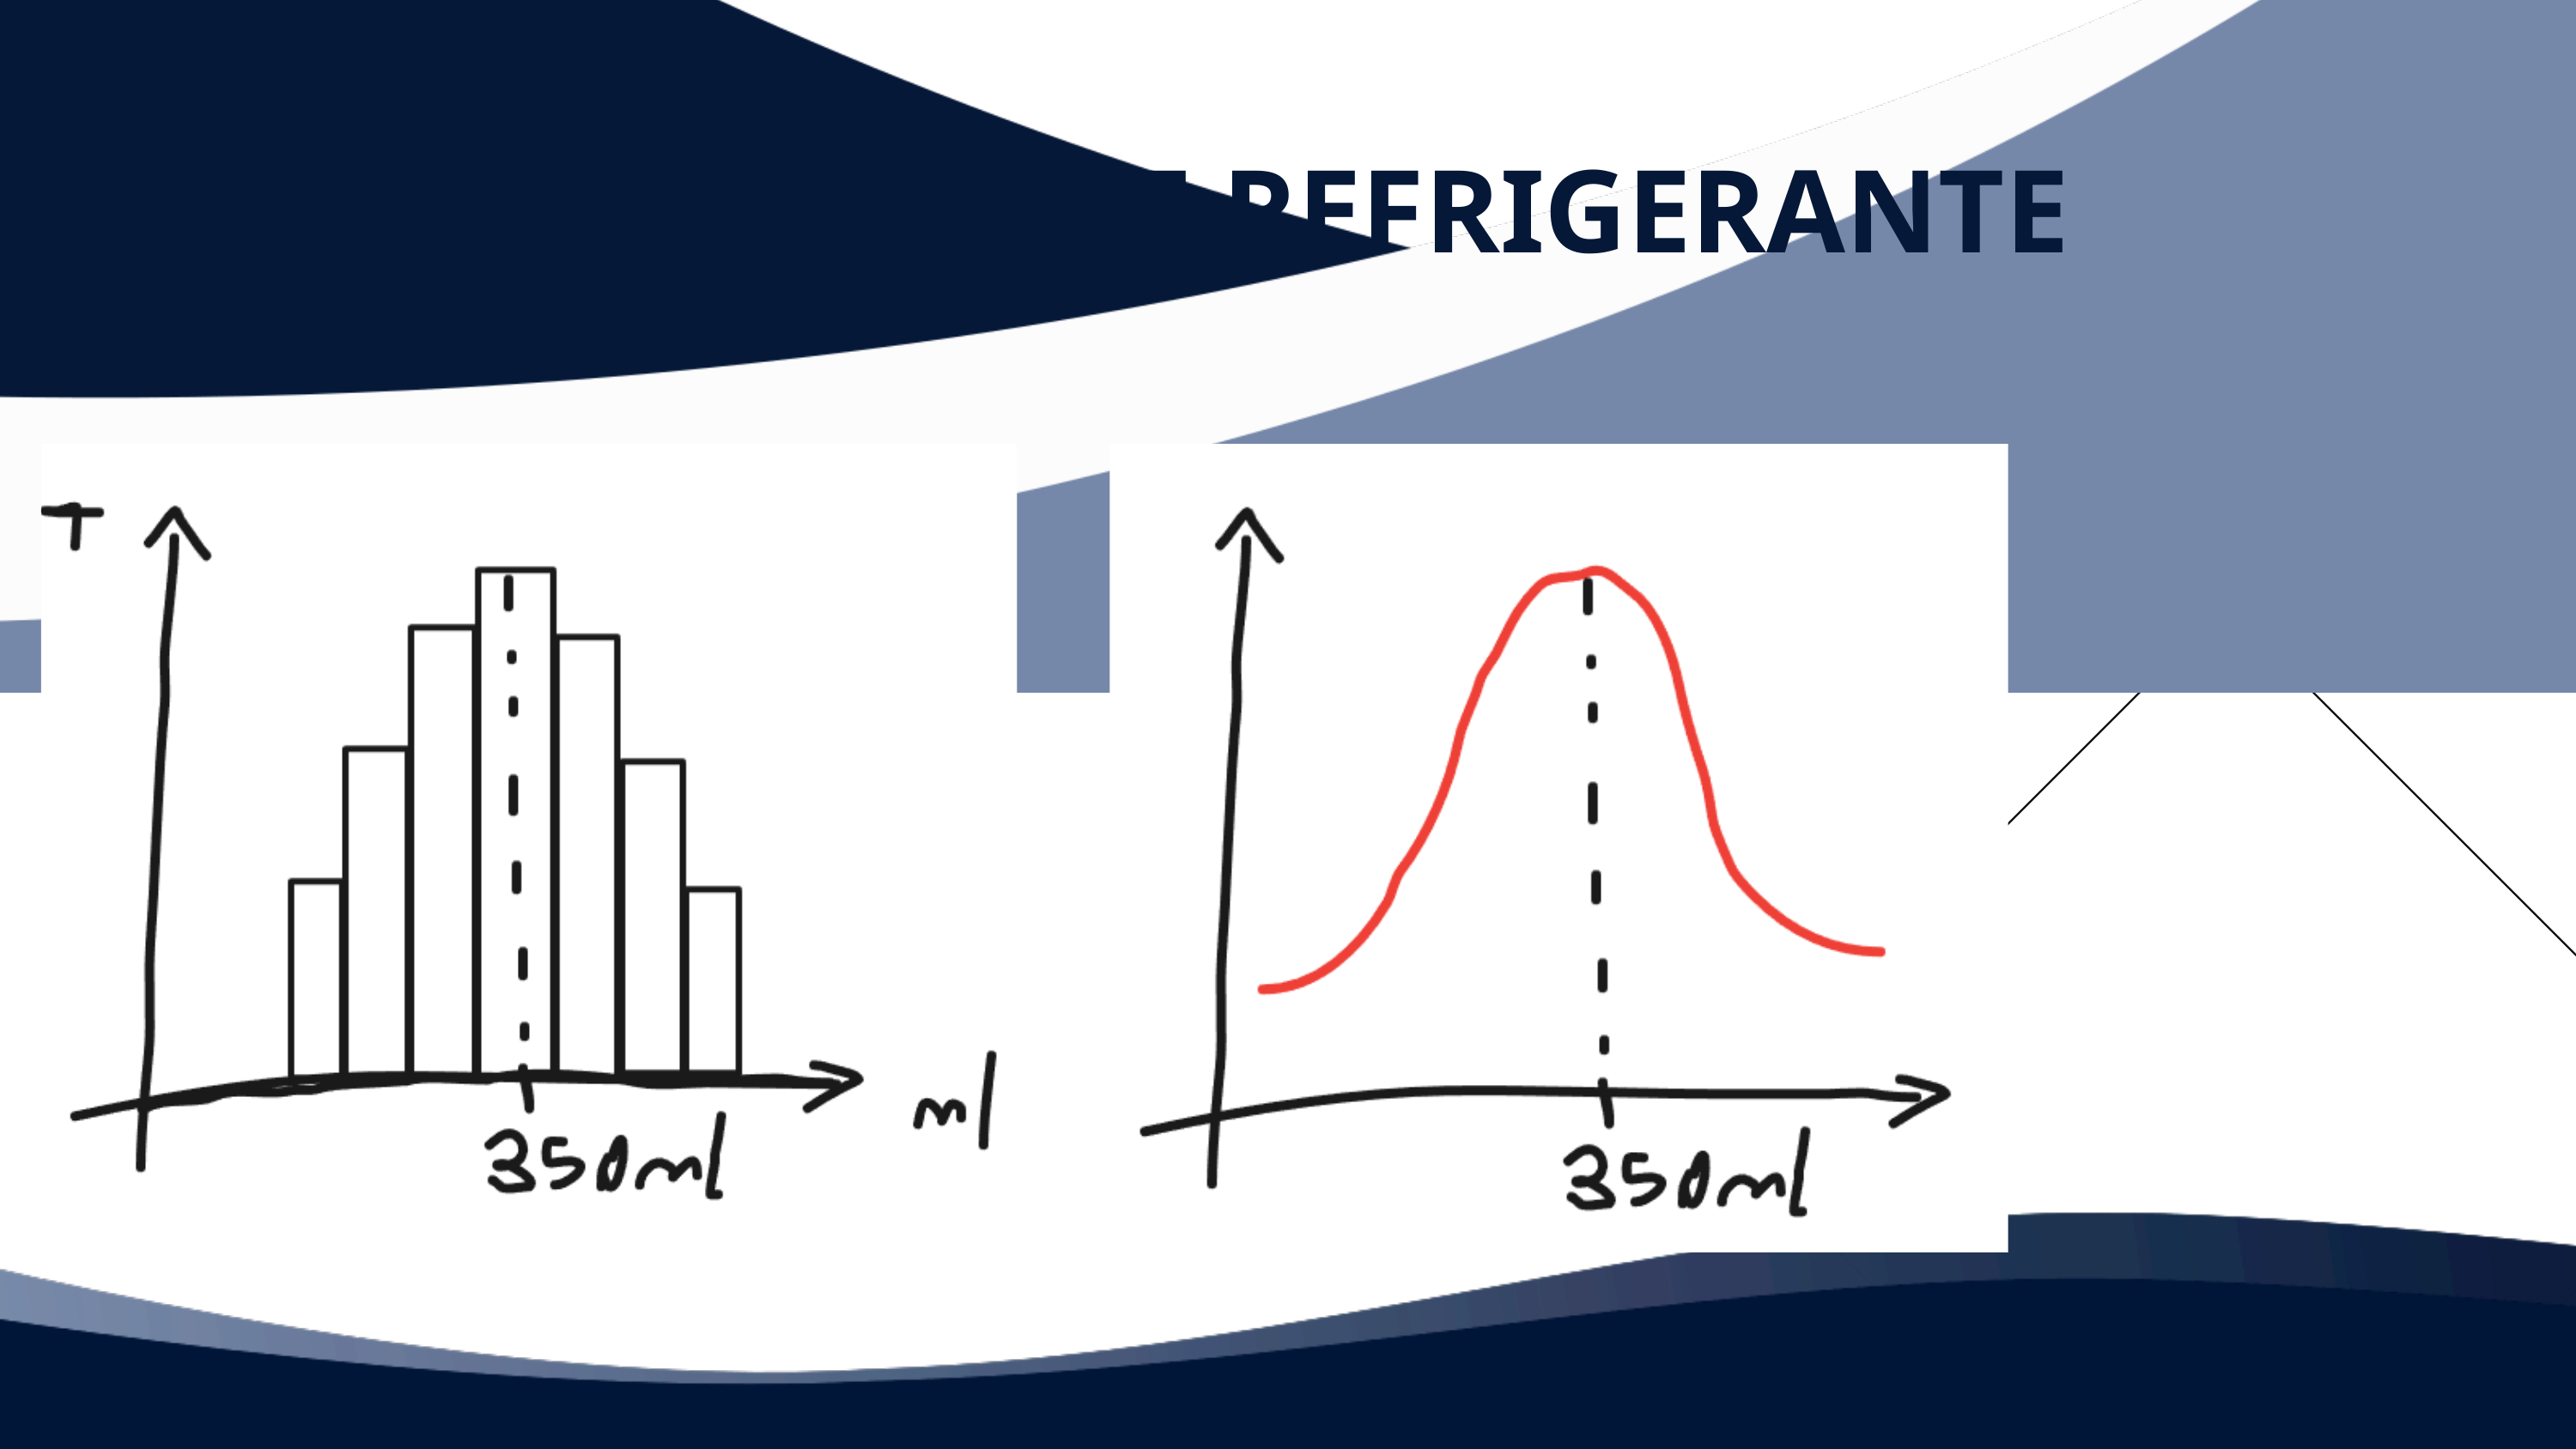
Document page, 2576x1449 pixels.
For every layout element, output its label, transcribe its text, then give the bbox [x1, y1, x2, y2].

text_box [1709, 605, 2576, 1449]
text_box [40, 444, 1018, 1257]
text_box [0, 1208, 1704, 1449]
text_box [0, 0, 2576, 694]
text_box EXEMPLO - MLS DE REFRIGERANTE [144, 161, 2227, 276]
text_box [1109, 444, 2008, 1252]
